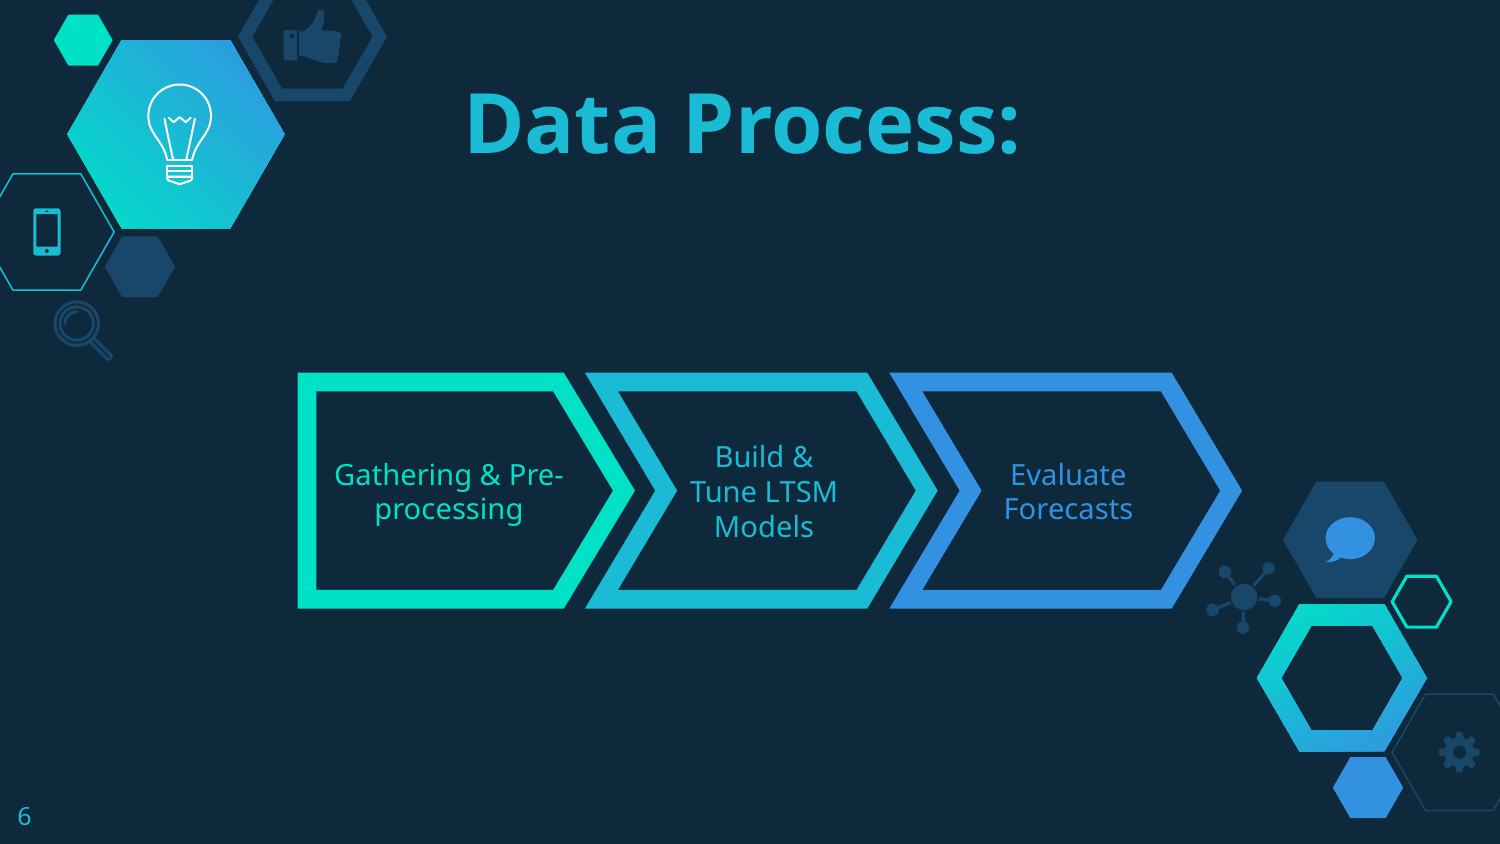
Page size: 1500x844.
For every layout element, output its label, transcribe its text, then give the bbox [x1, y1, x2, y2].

slide_number 6 [2, 785, 93, 844]
text_box Evaluate Forecasts [905, 381, 1232, 600]
text_box Build & Tune LTSM Models [601, 381, 927, 600]
title Data Process: [448, 55, 1071, 161]
text_box Gathering & Pre-processing [306, 381, 624, 600]
